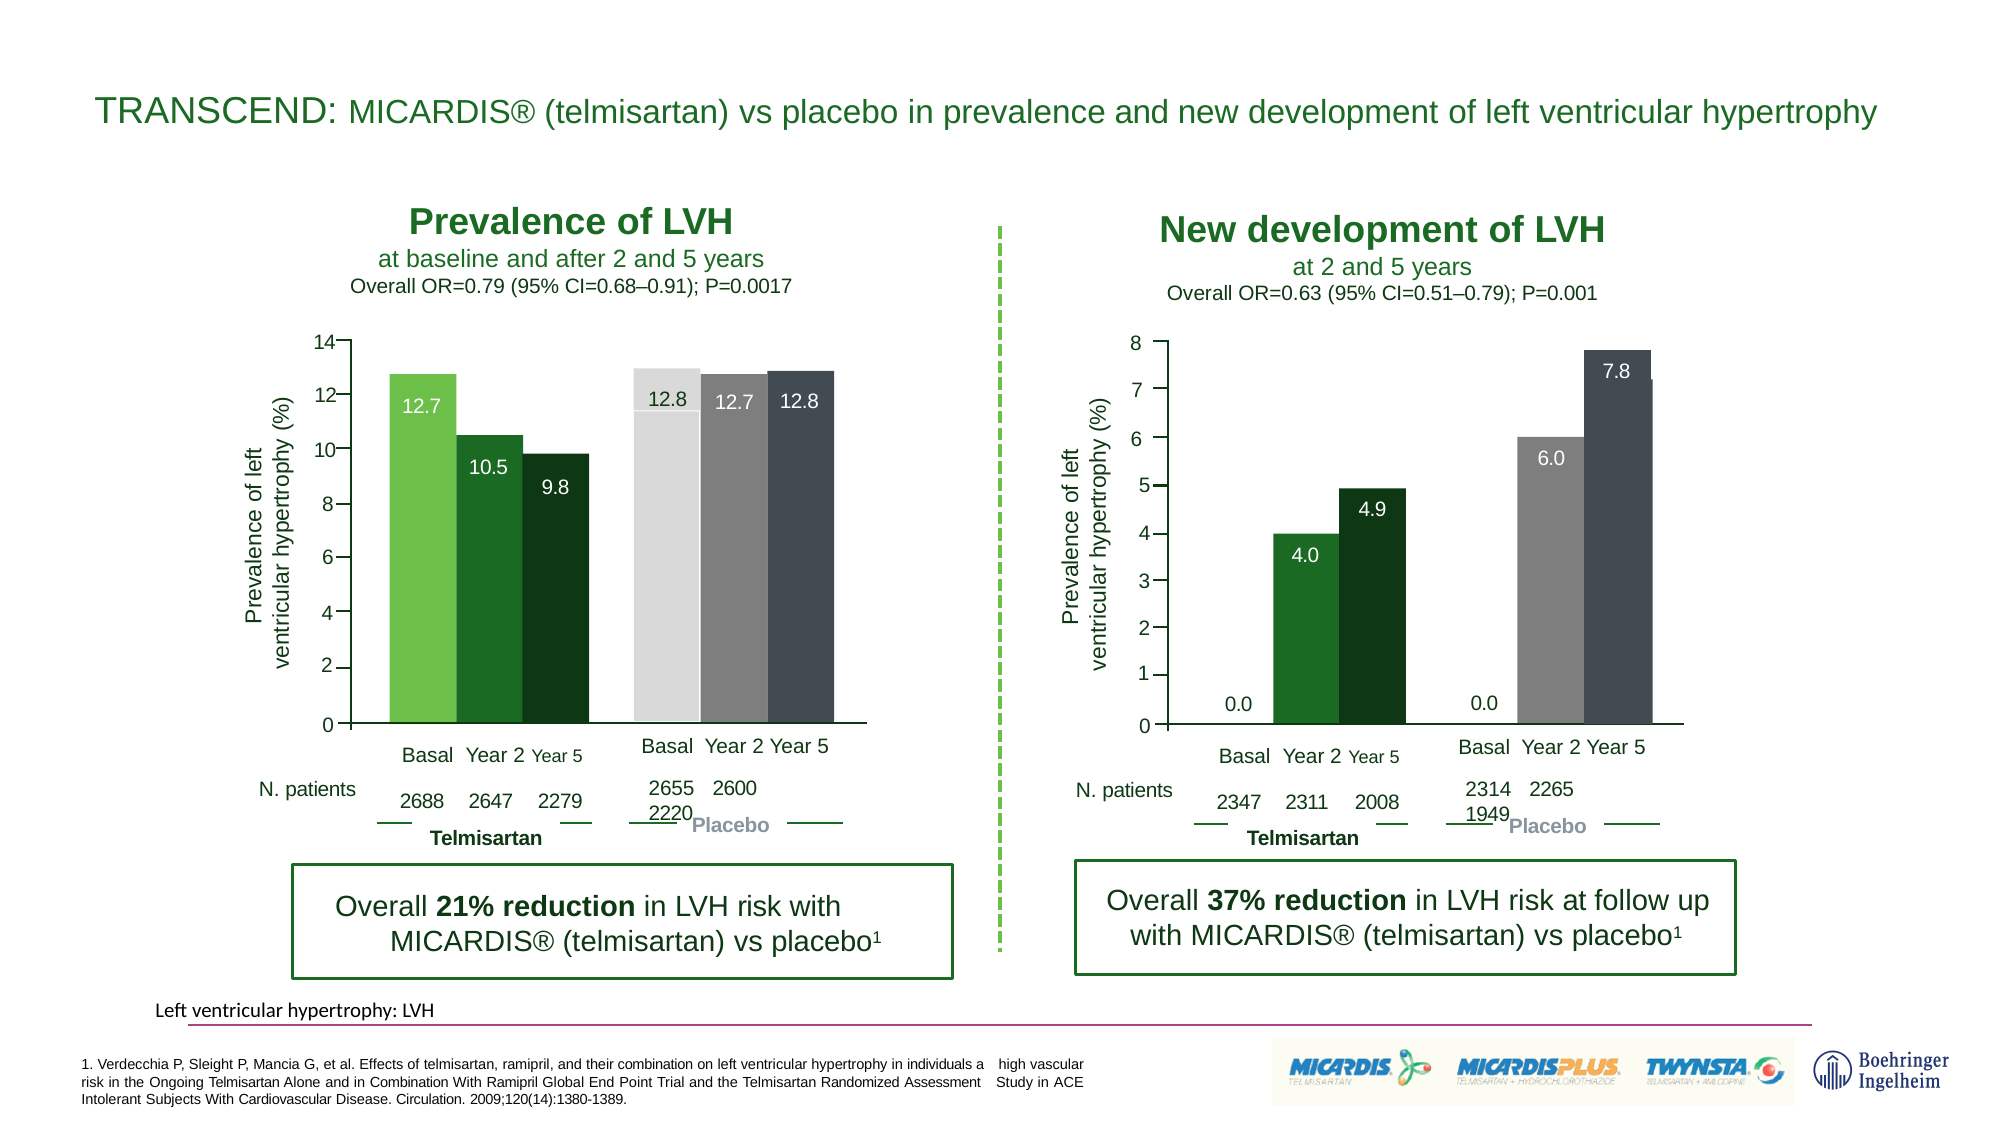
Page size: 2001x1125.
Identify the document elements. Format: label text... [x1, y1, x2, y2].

picture [1812, 1049, 1950, 1093]
text_box Left ventricular hypertrophy: LVH [140, 989, 1141, 1029]
text_box Prevalence of LVH at baseline and after 2 and 5 years Overall OR=0.79 (95% CI=0.68–0.91); P=0.0017 [280, 195, 862, 298]
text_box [238, 326, 868, 840]
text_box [1075, 860, 1737, 976]
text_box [291, 863, 953, 979]
picture [1271, 1036, 1795, 1105]
text_box 1. Verdecchia P, Sleight P, Mancia G, et al. Effects of telmisartan, ramipril, and their combination on left ventricular hypertrophy in individuals a high vascular risk in the Ongoing Telmisartan Alone and in Combination With Ramipril Global End Point Trial and the Telmisartan Randomized Assessment Study in ACE Intolerant Subjects With Cardiovascular Disease. Circulation. 2009;120(14):1380-1389. [79, 1052, 1085, 1108]
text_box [1055, 327, 1686, 841]
text_box New development of LVH at 2 and 5 years Overall OR=0.63 (95% CI=0.51–0.79); P=0.001 [1156, 203, 1647, 305]
title TRANSCEND: MICARDIS® (telmisartan) vs placebo in prevalence and new development of left ventricular hypertrophy [92, 83, 1970, 274]
